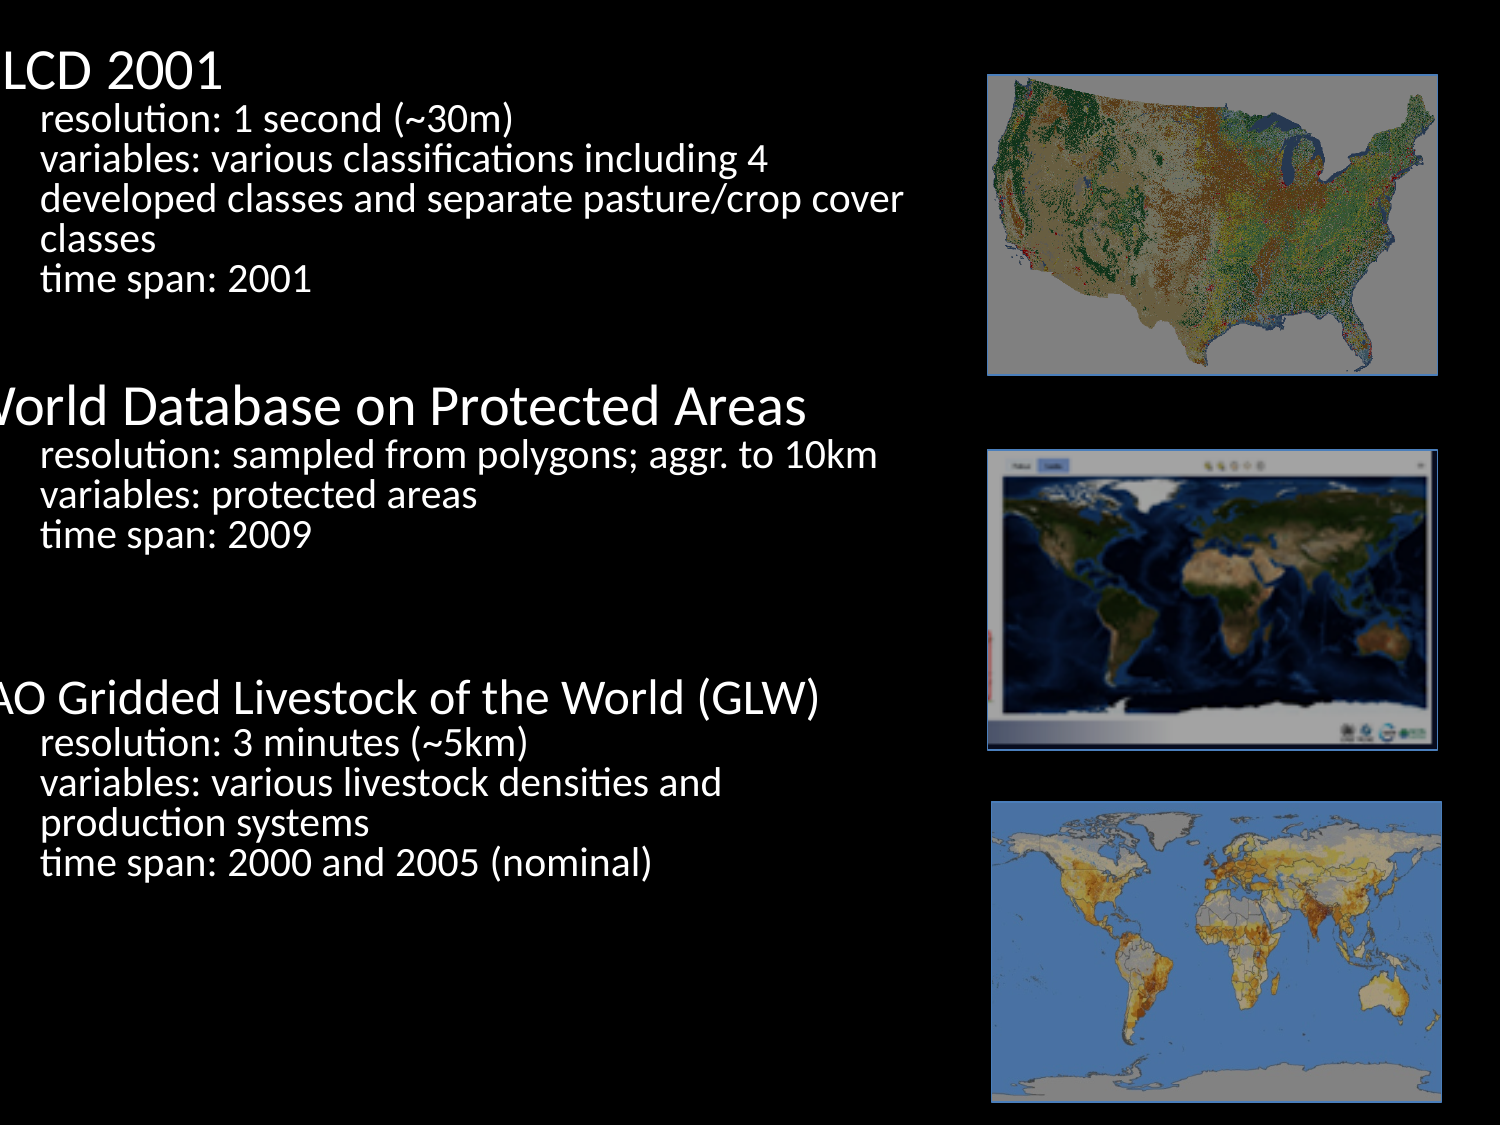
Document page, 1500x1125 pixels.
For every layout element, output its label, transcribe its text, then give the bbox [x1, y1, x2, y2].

list NLCD 2001 resolution: 1 second (~30m) variables: various classifications including 4 developed classes and separate pasture/crop cover classes time span: 2001 World Database on Protected Areas resolution: sampled from polygons; aggr. to 10km variables: protected areas time span: 2009 FAO Gridded Livestock of the World (GLW) resolution: 3 minutes (~5km) variables: various livestock densities and production systems time span: 2000 and 2005 (nominal) [0, 37, 963, 843]
text_box [987, 449, 1438, 751]
text_box [987, 74, 1438, 376]
text_box [991, 801, 1442, 1103]
